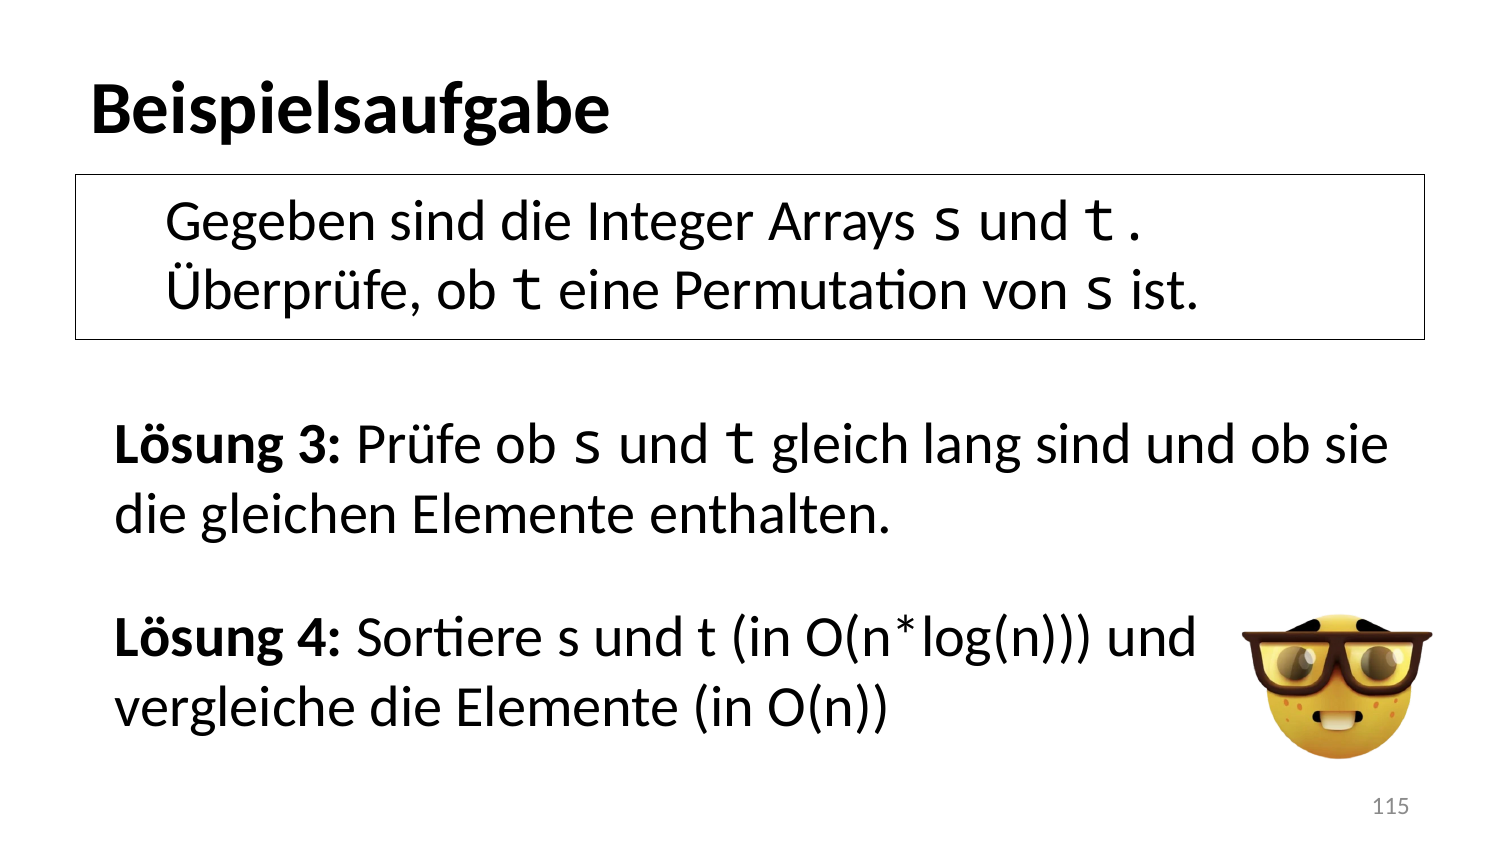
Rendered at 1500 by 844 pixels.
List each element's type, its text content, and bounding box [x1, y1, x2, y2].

title Beispielsaufgabe [75, 33, 1425, 174]
picture [1237, 576, 1436, 775]
slide_number 115 [1074, 782, 1425, 827]
text_box Lösung 3: Prüfe ob s und t gleich lang sind und ob sie die gleichen Elemente enthalten. [100, 398, 1436, 553]
text_box Lösung 4: Sortiere s und t (in O(n*log(n))) und vergleiche die Elemente (in O(n)) [100, 591, 1232, 746]
list Gegeben sind die Integer Arrays s und t. Überprüfe, ob t eine Permutation von s ist. [75, 174, 1425, 340]
